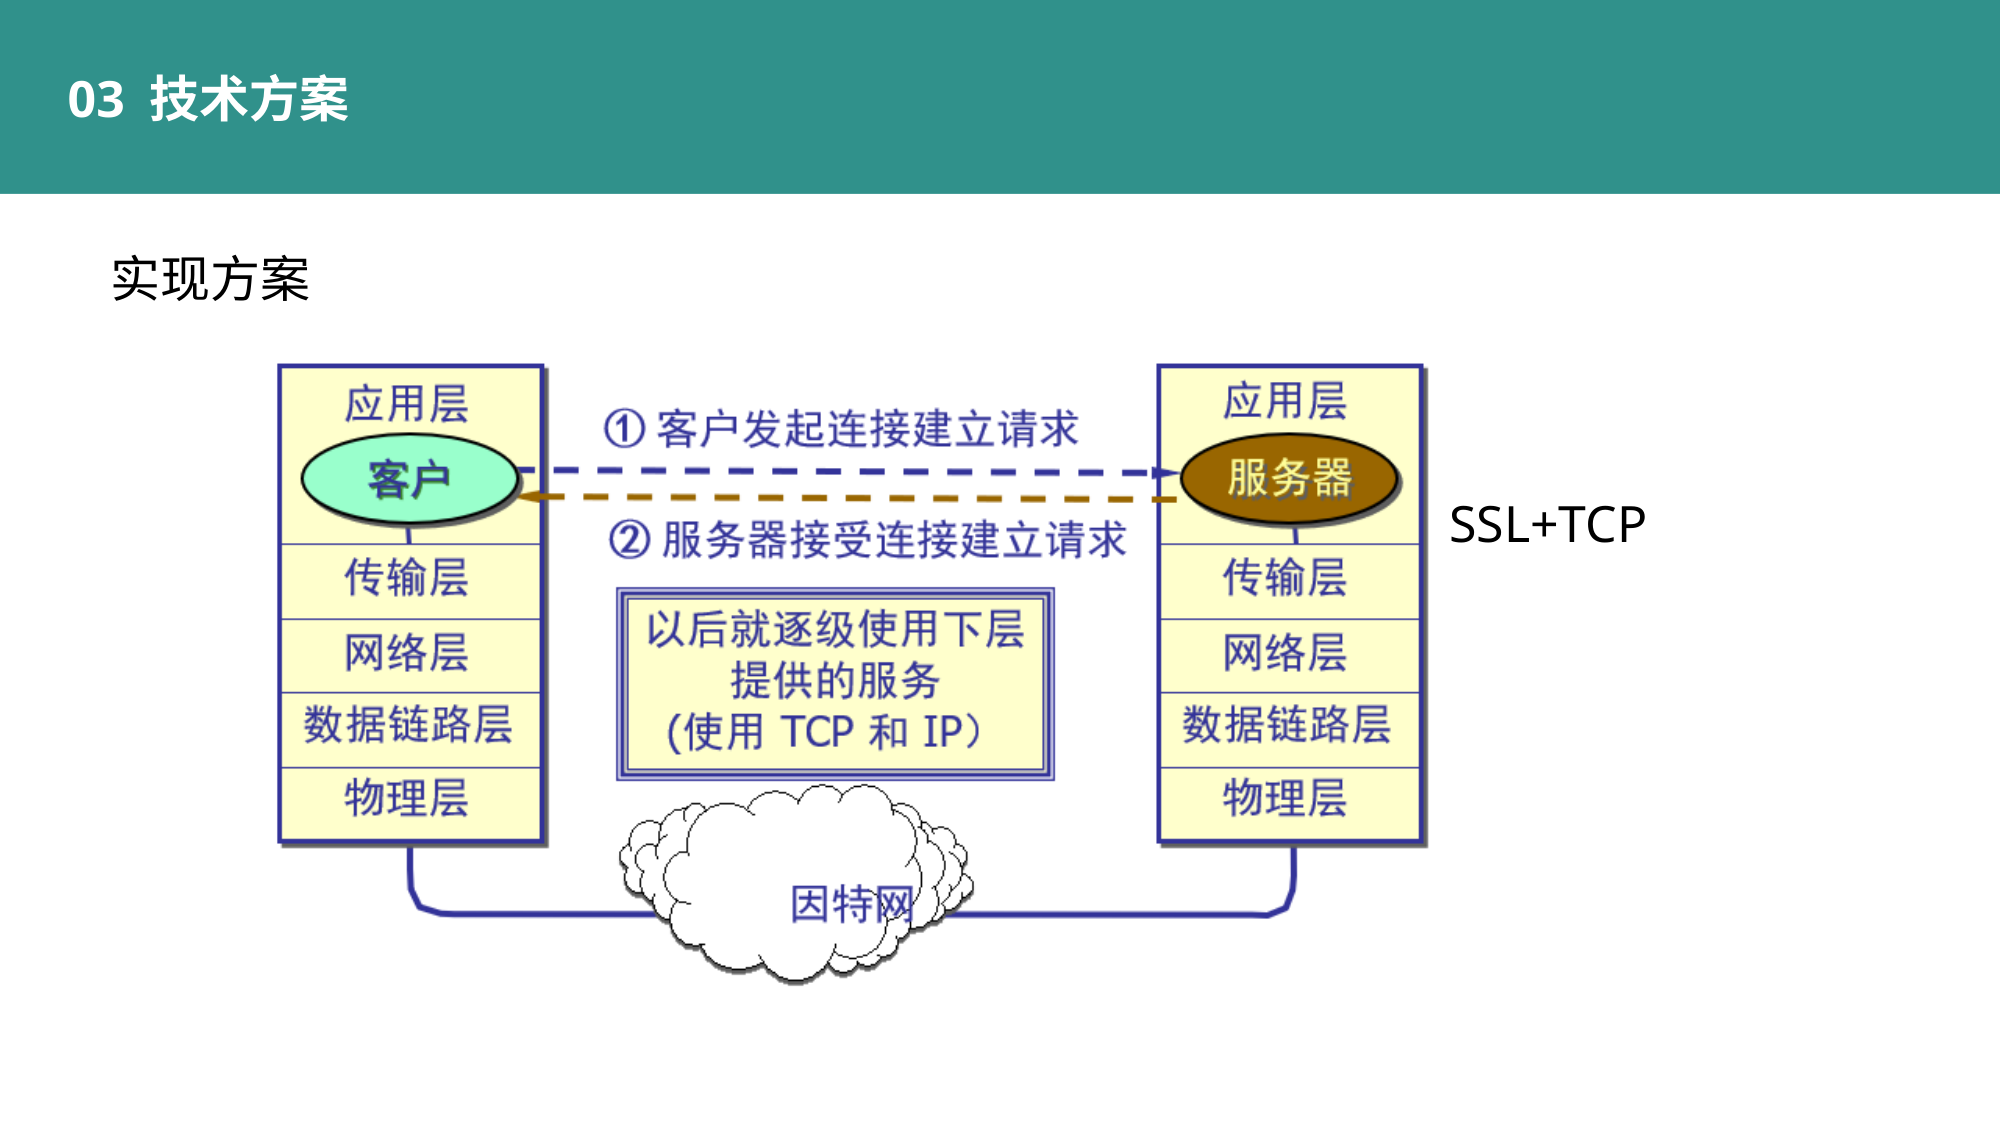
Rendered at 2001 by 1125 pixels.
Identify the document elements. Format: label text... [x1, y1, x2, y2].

text_box 实现方案 [95, 210, 358, 315]
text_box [226, 306, 1672, 1008]
list 03 技术方案 [52, 41, 924, 162]
